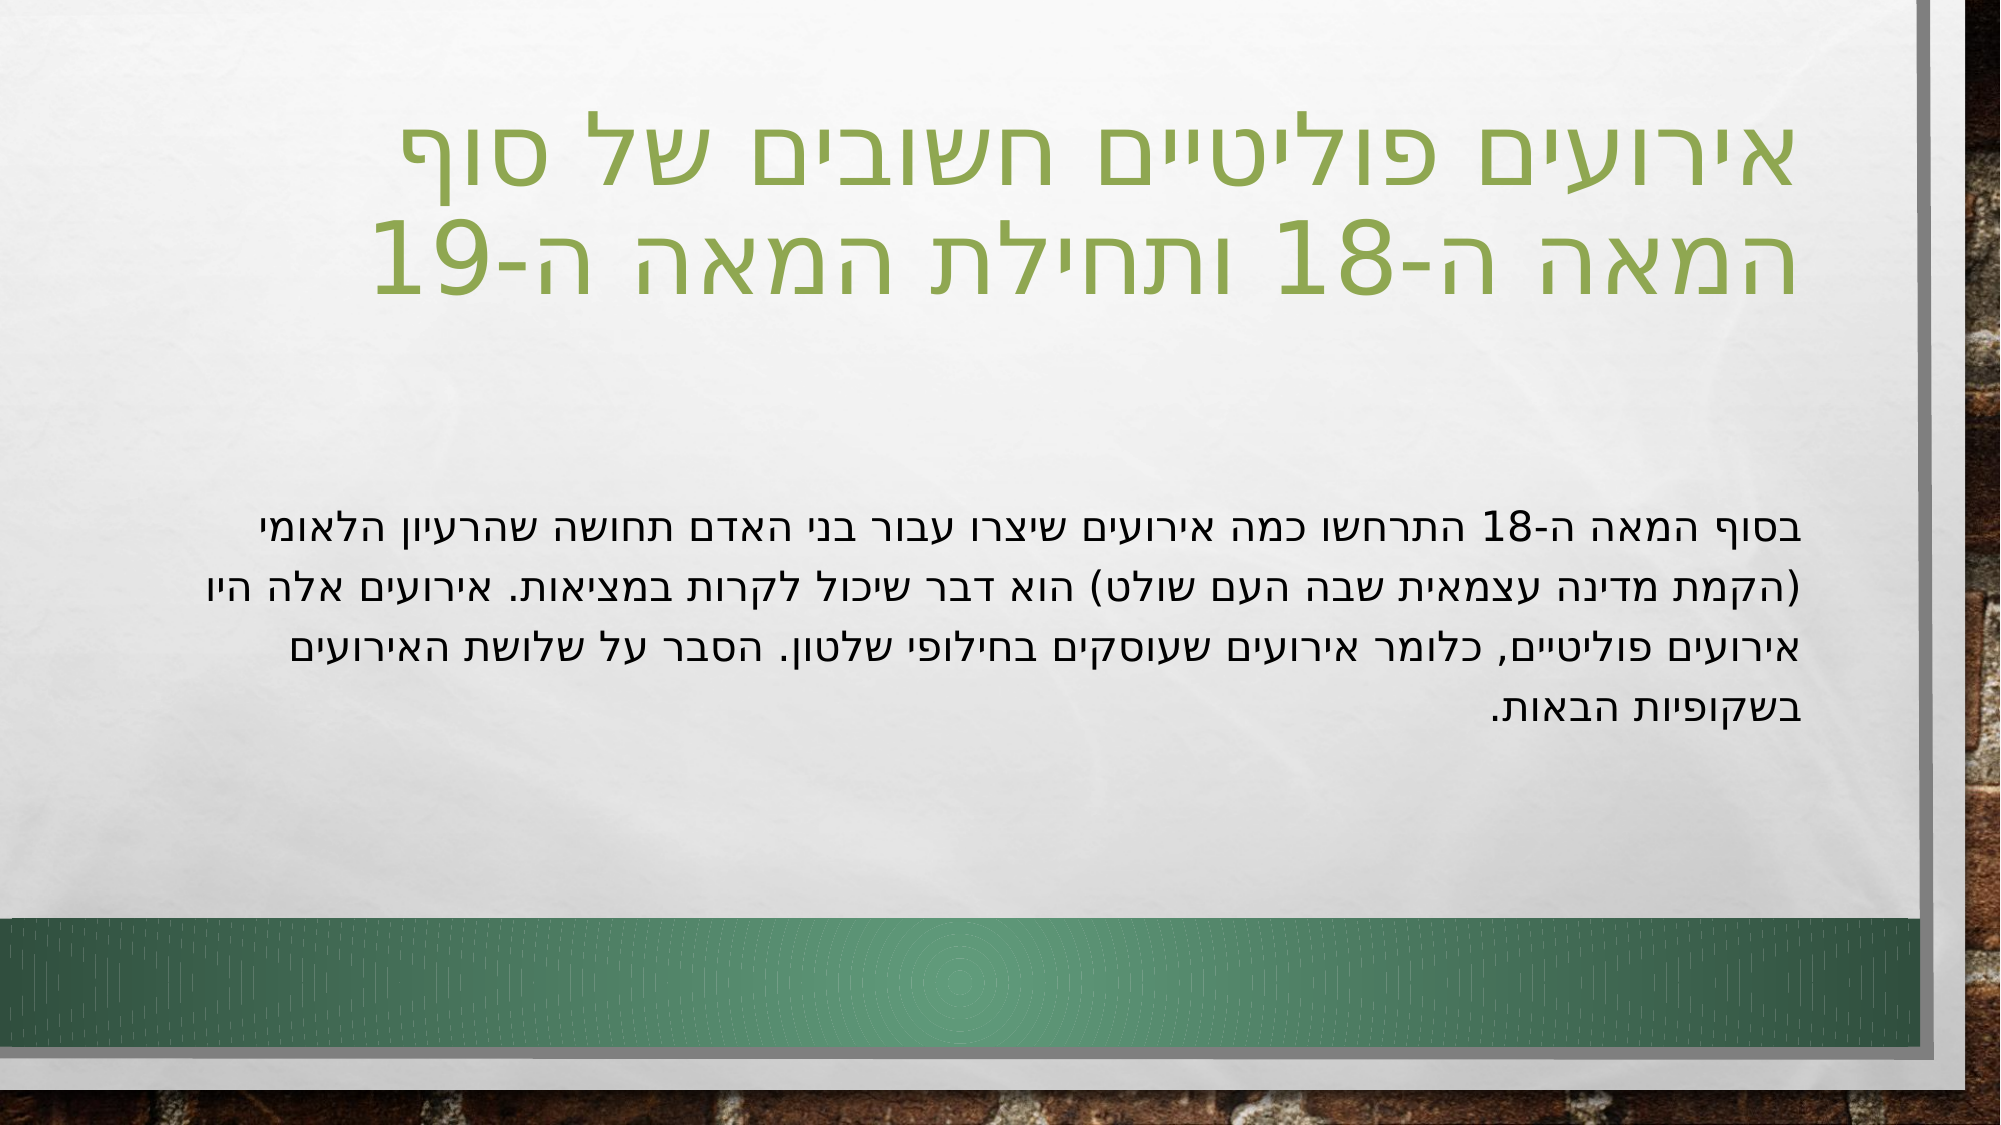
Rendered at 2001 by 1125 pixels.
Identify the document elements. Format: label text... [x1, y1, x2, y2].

title אירועים פוליטיים חשובים של סוף המאה ה-18 ותחילת המאה ה-19 [112, 112, 1818, 302]
list בסוף המאה ה-18 התרחשו כמה אירועים שיצרו עבור בני האדם תחושה שהרעיון הלאומי (הקמת מדינה עצמאית שבה העם שולט) הוא דבר שיכול לקרות במציאות. אירועים אלה היו אירועים פוליטיים, כלומר אירועים שעוסקים בחילופי שלטון. הסבר על שלושת האירועים בשקופיות הבאות. [112, 338, 1818, 882]
picture [0, 0, 2001, 1125]
picture [0, 0, 1919, 918]
